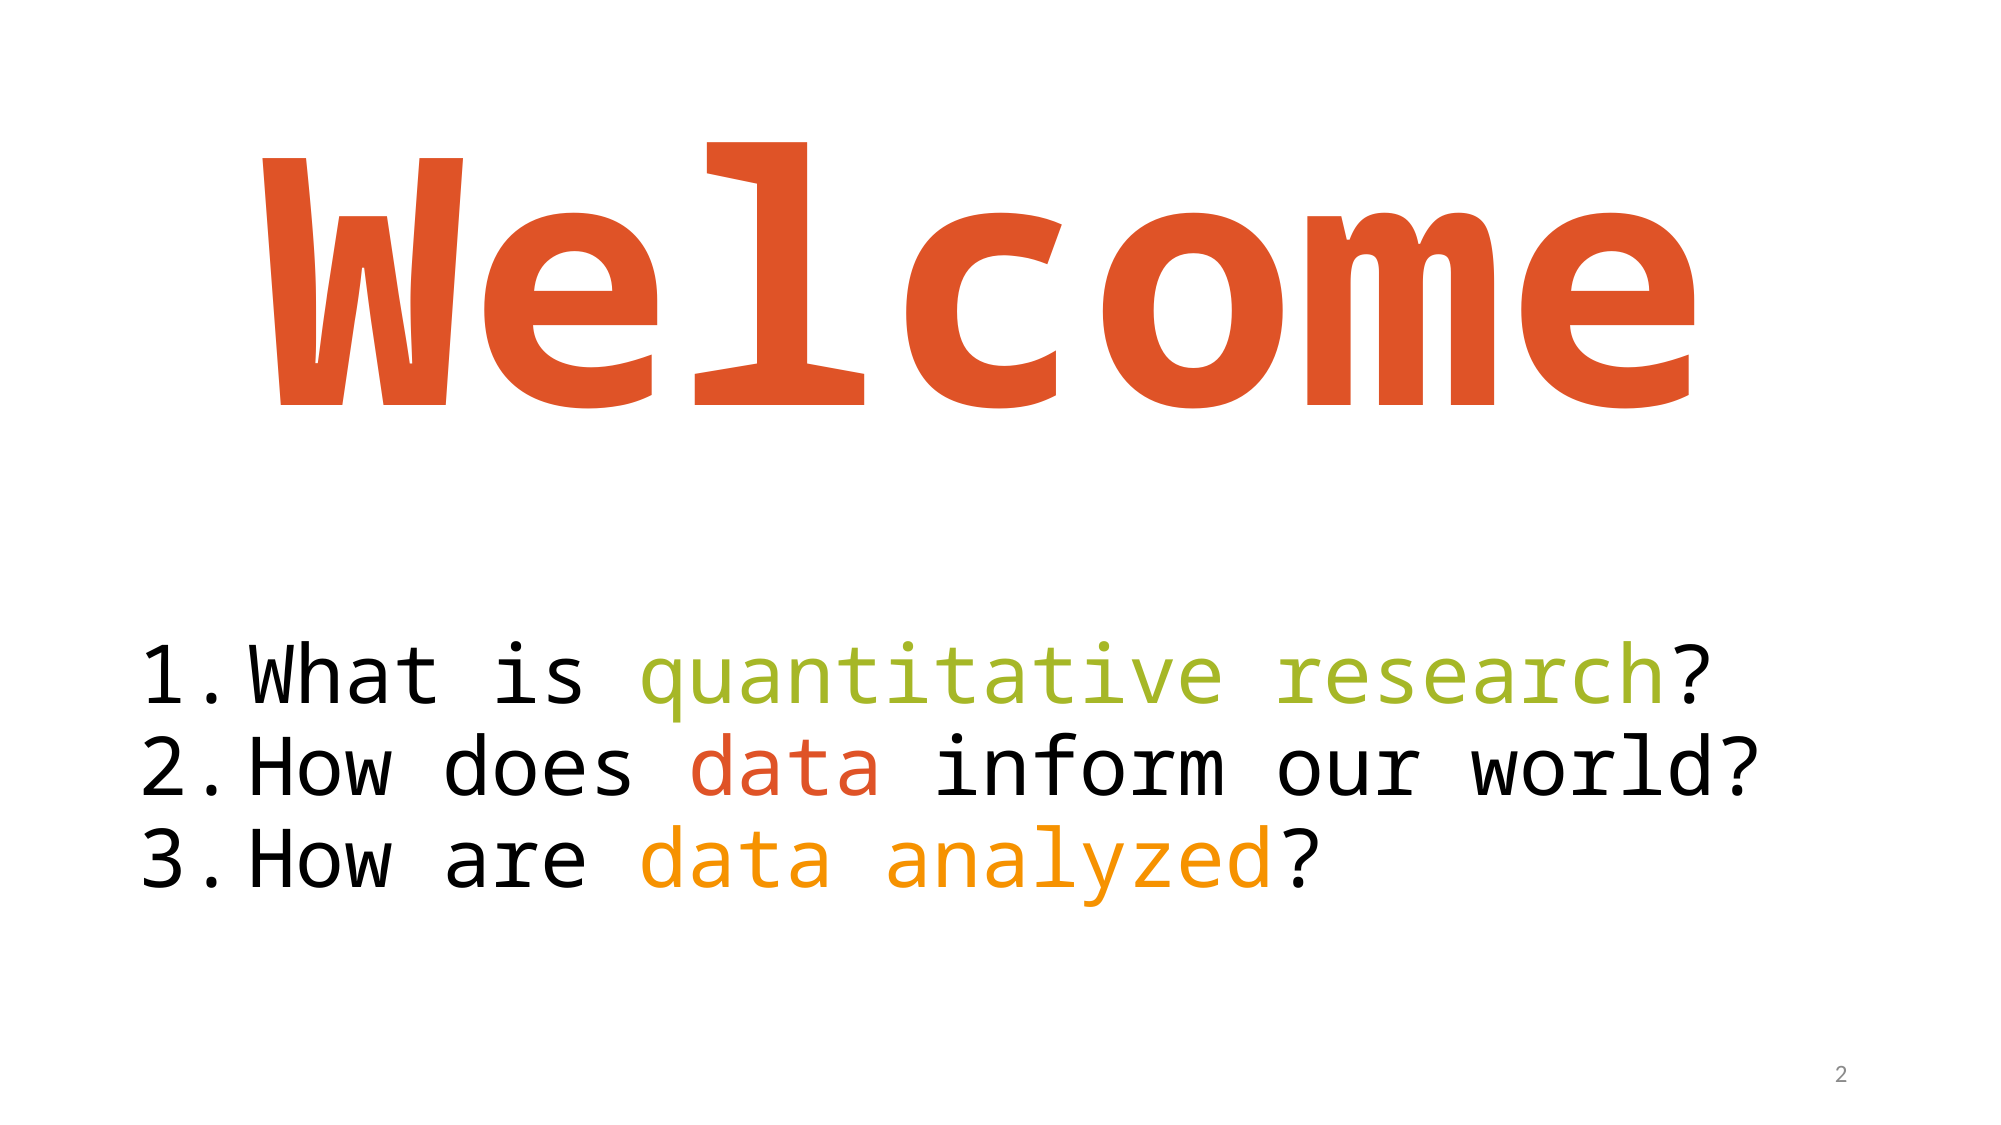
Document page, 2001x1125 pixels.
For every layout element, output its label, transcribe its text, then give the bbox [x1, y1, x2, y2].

slide_number 2 [1412, 1042, 1863, 1103]
text_box What is quantitative research? How does data inform our world? How are data analyzed? [123, 559, 1849, 979]
title Welcome [84, 28, 1889, 560]
